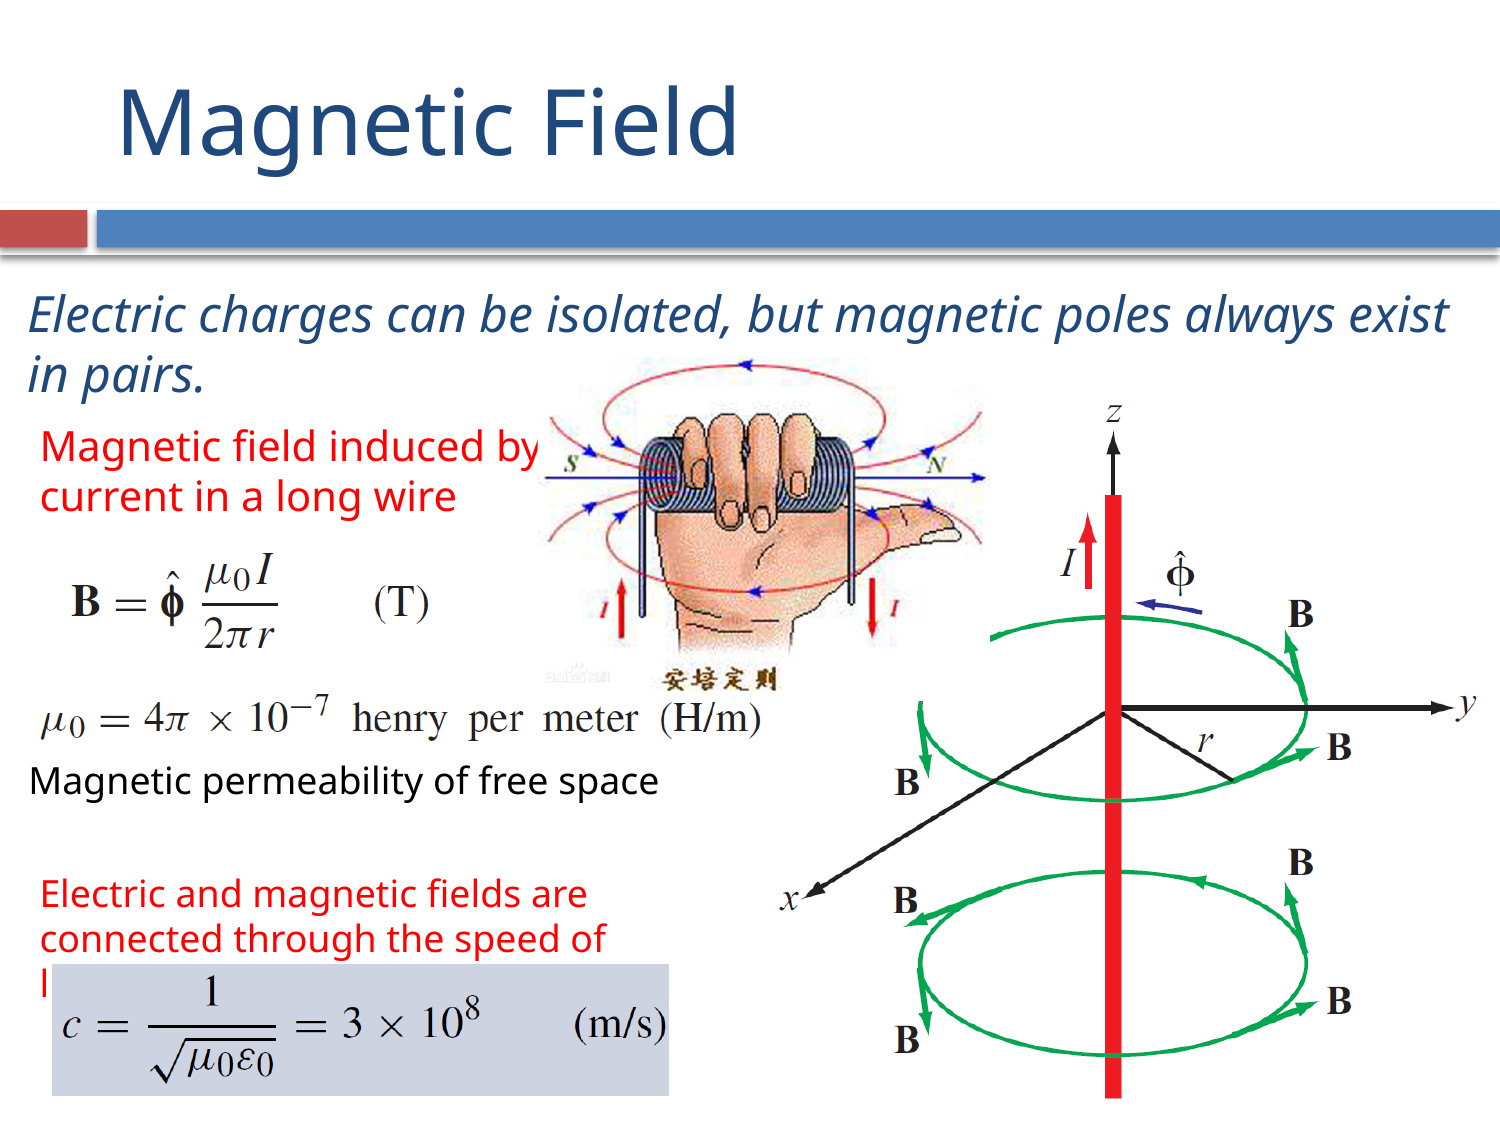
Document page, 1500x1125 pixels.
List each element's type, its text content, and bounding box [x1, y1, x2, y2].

text_box Electric charges can be isolated, but magnetic poles always exist in pairs. [12, 274, 1475, 410]
text_box Electric and magnetic fields are connected through the speed of light: [24, 862, 625, 1013]
picture [62, 549, 434, 657]
picture [49, 962, 670, 1097]
title Magnetic Field [100, 37, 1438, 200]
text_box Magnetic field induced by a current in a long wire [24, 412, 531, 528]
text_box Magnetic permeability of free space [13, 749, 676, 810]
picture [37, 337, 1483, 1113]
